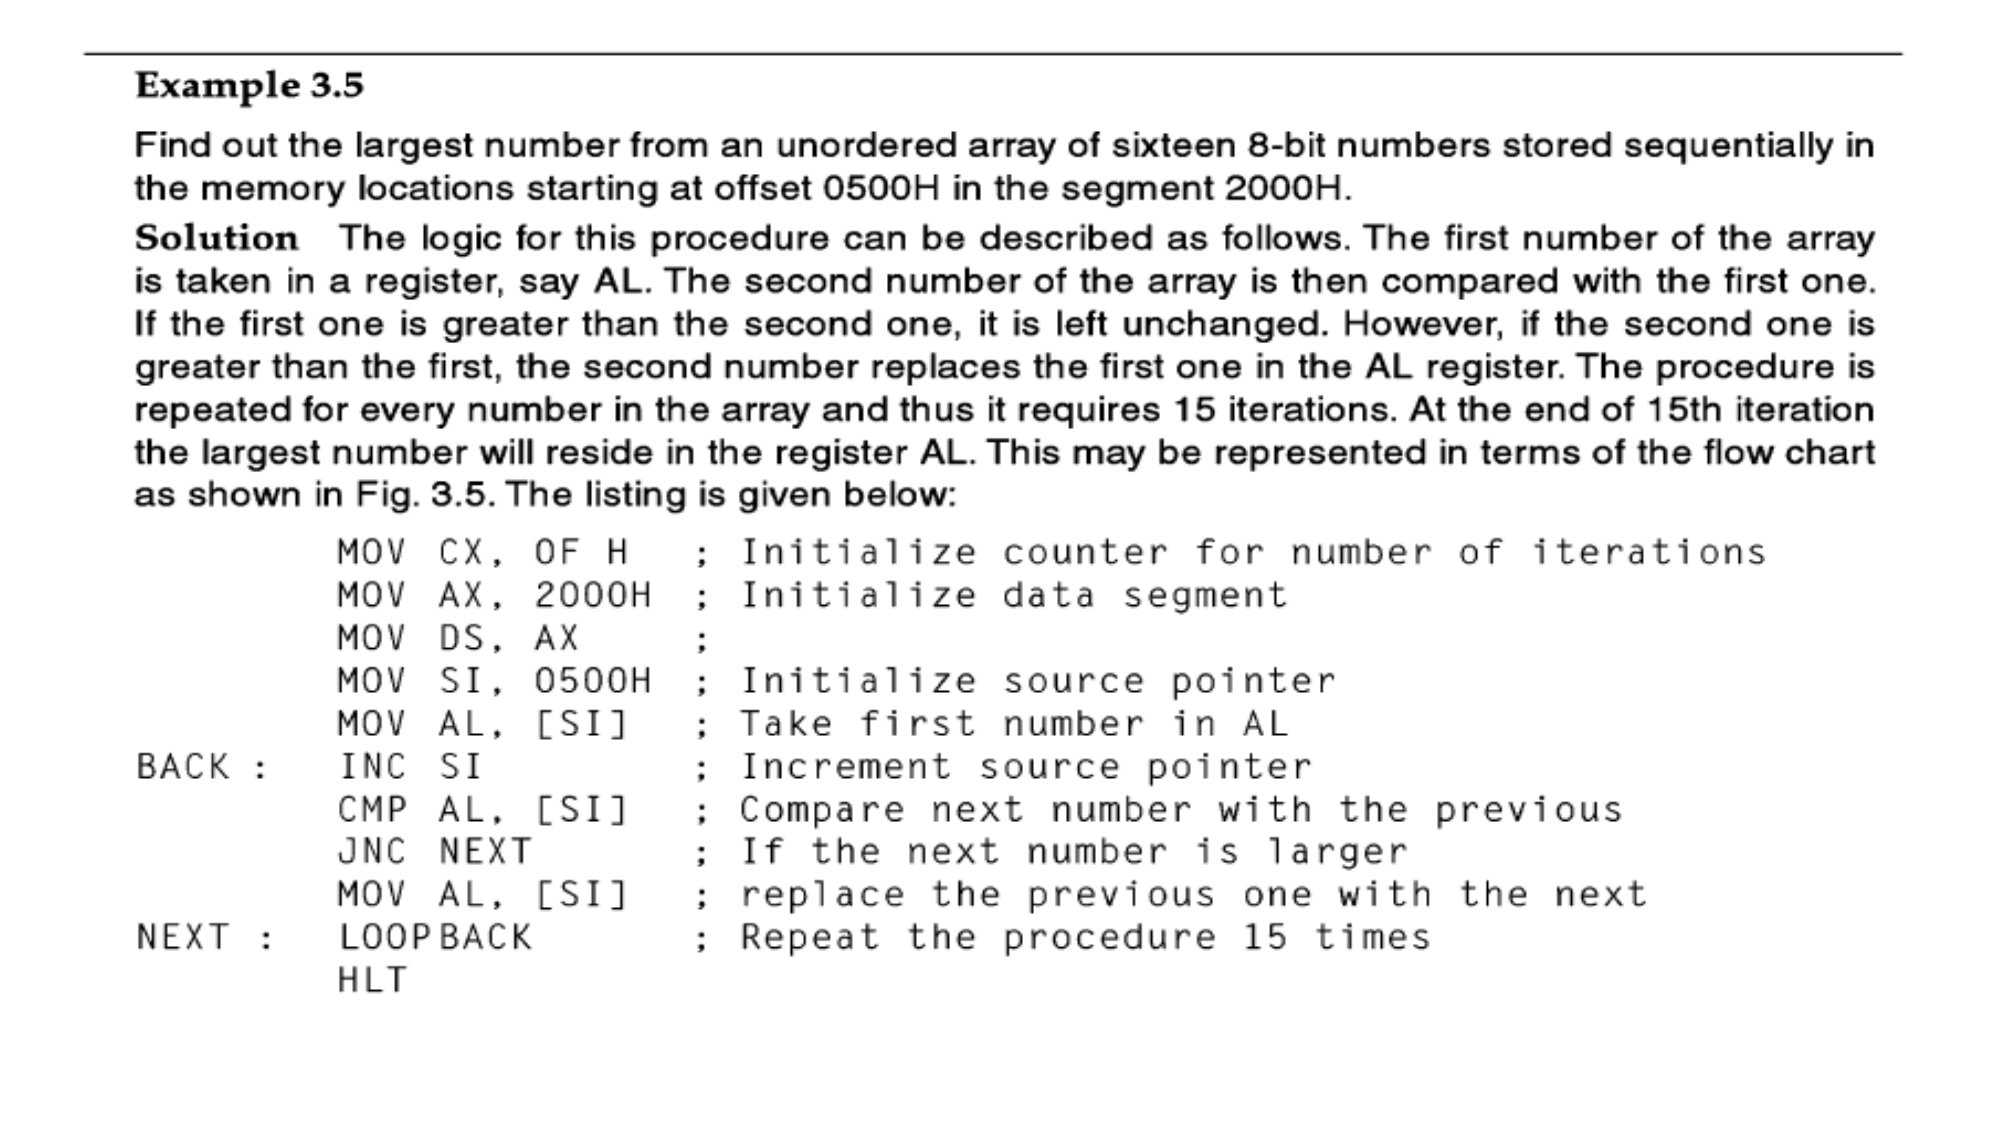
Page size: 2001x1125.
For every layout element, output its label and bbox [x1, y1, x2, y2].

picture [75, 42, 1940, 1080]
